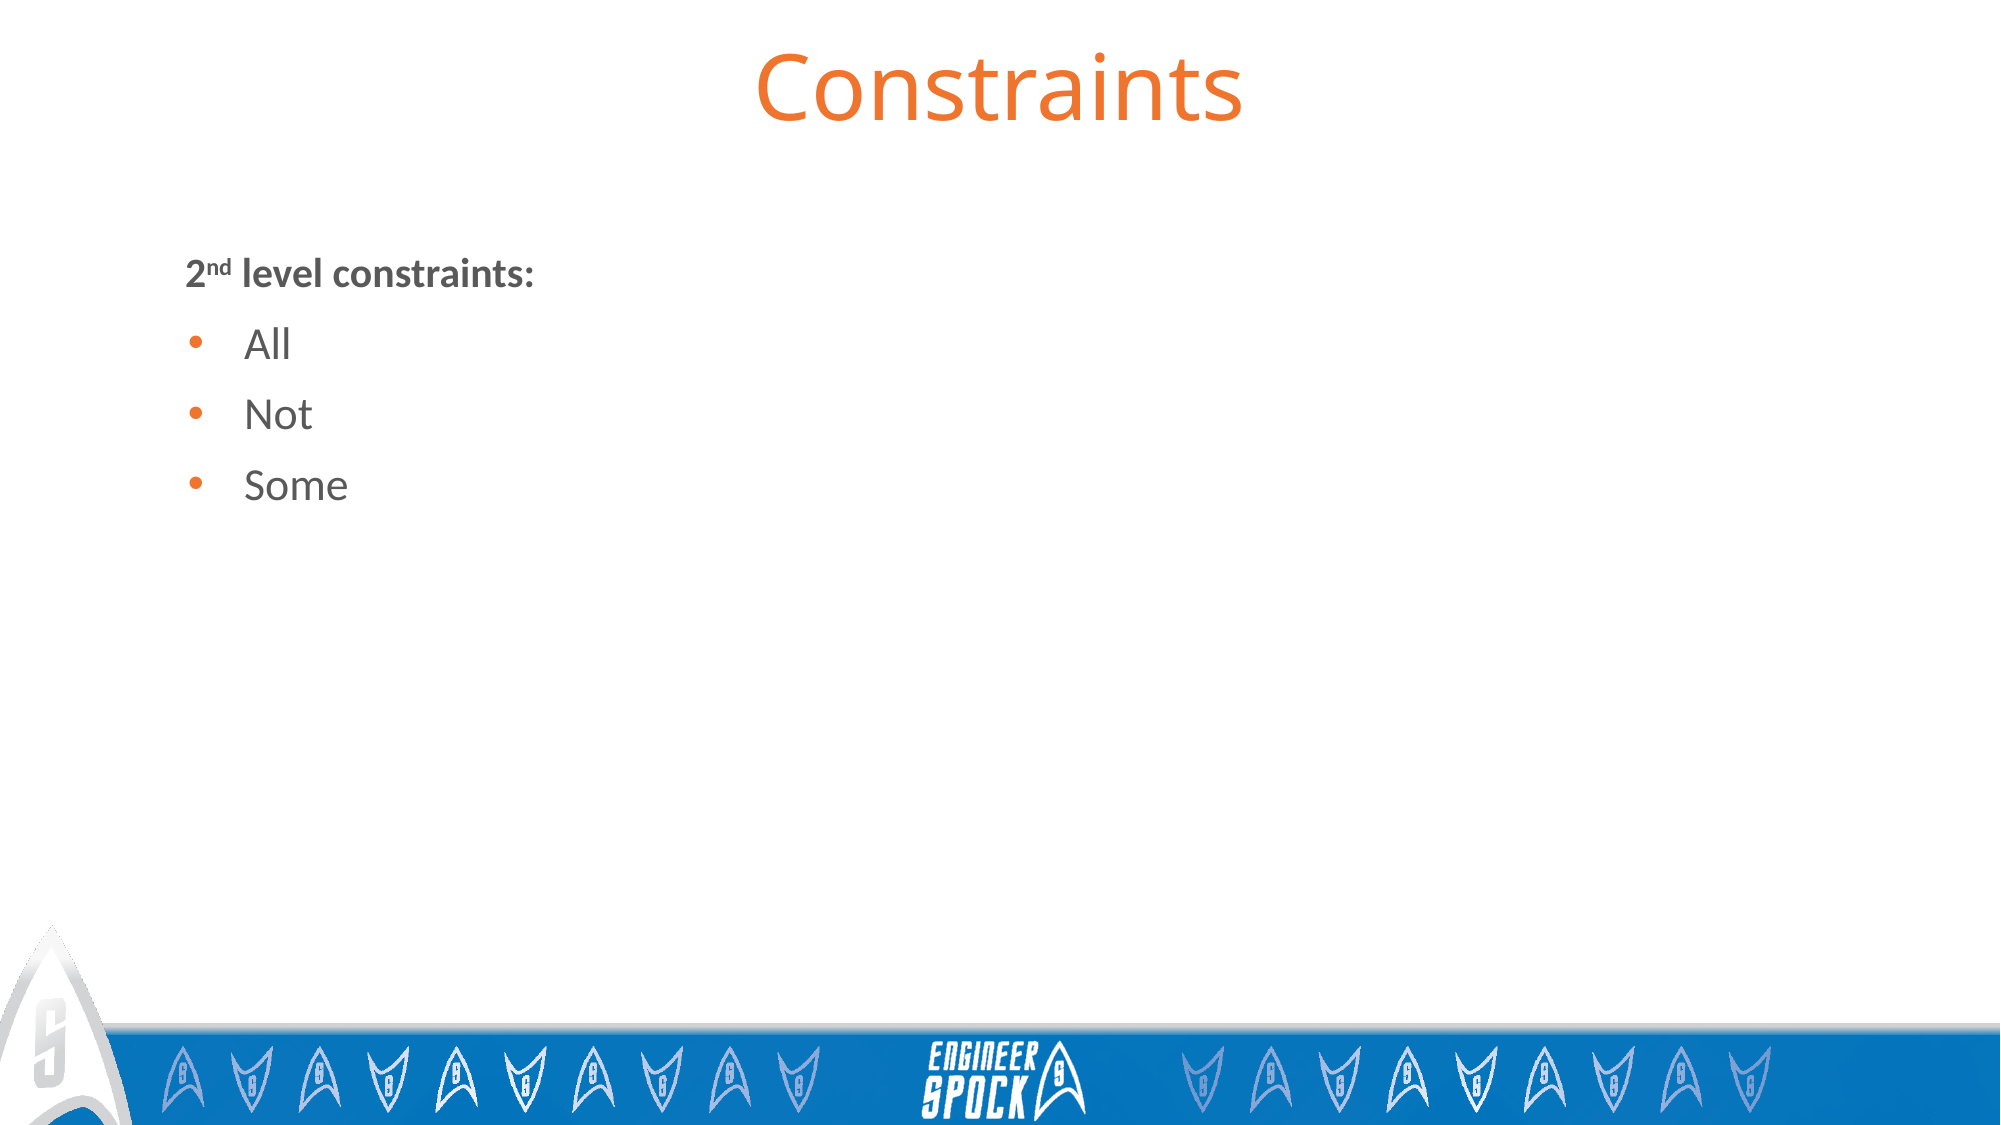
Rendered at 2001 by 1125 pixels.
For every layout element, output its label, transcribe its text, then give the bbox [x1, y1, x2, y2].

title Constraints [137, 0, 1863, 200]
list All Not Some [172, 312, 1749, 525]
picture [0, 921, 2000, 1125]
text_box 2nd level constraints: [170, 238, 1171, 304]
